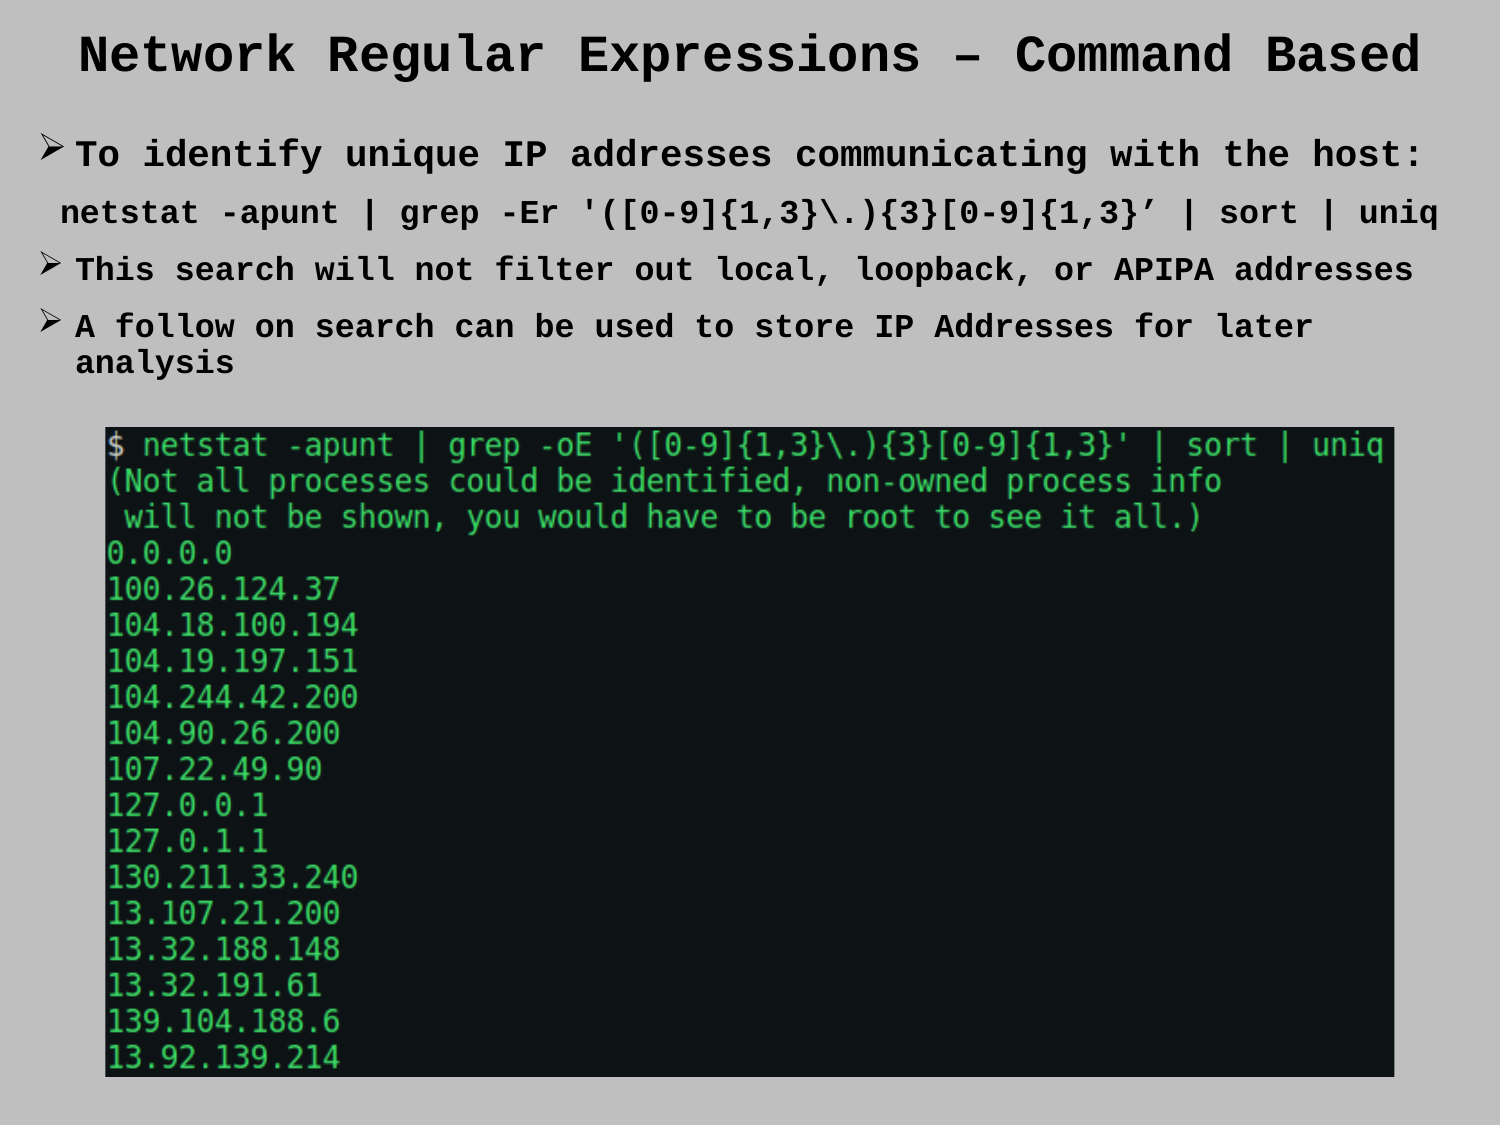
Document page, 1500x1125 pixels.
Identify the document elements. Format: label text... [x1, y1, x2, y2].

picture [105, 427, 1395, 1078]
list To identify unique IP addresses communicating with the host: netstat -apunt | grep -Er '([0-9]{1,3}\.){3}[0-9]{1,3}’ | sort | uniq This search will not filter out local, loopback, or APIPA addresses A follow on search can be used to store IP Addresses for later analysis [37, 133, 1463, 390]
text_box Network Regular Expressions – Command Based [61, 15, 1439, 87]
